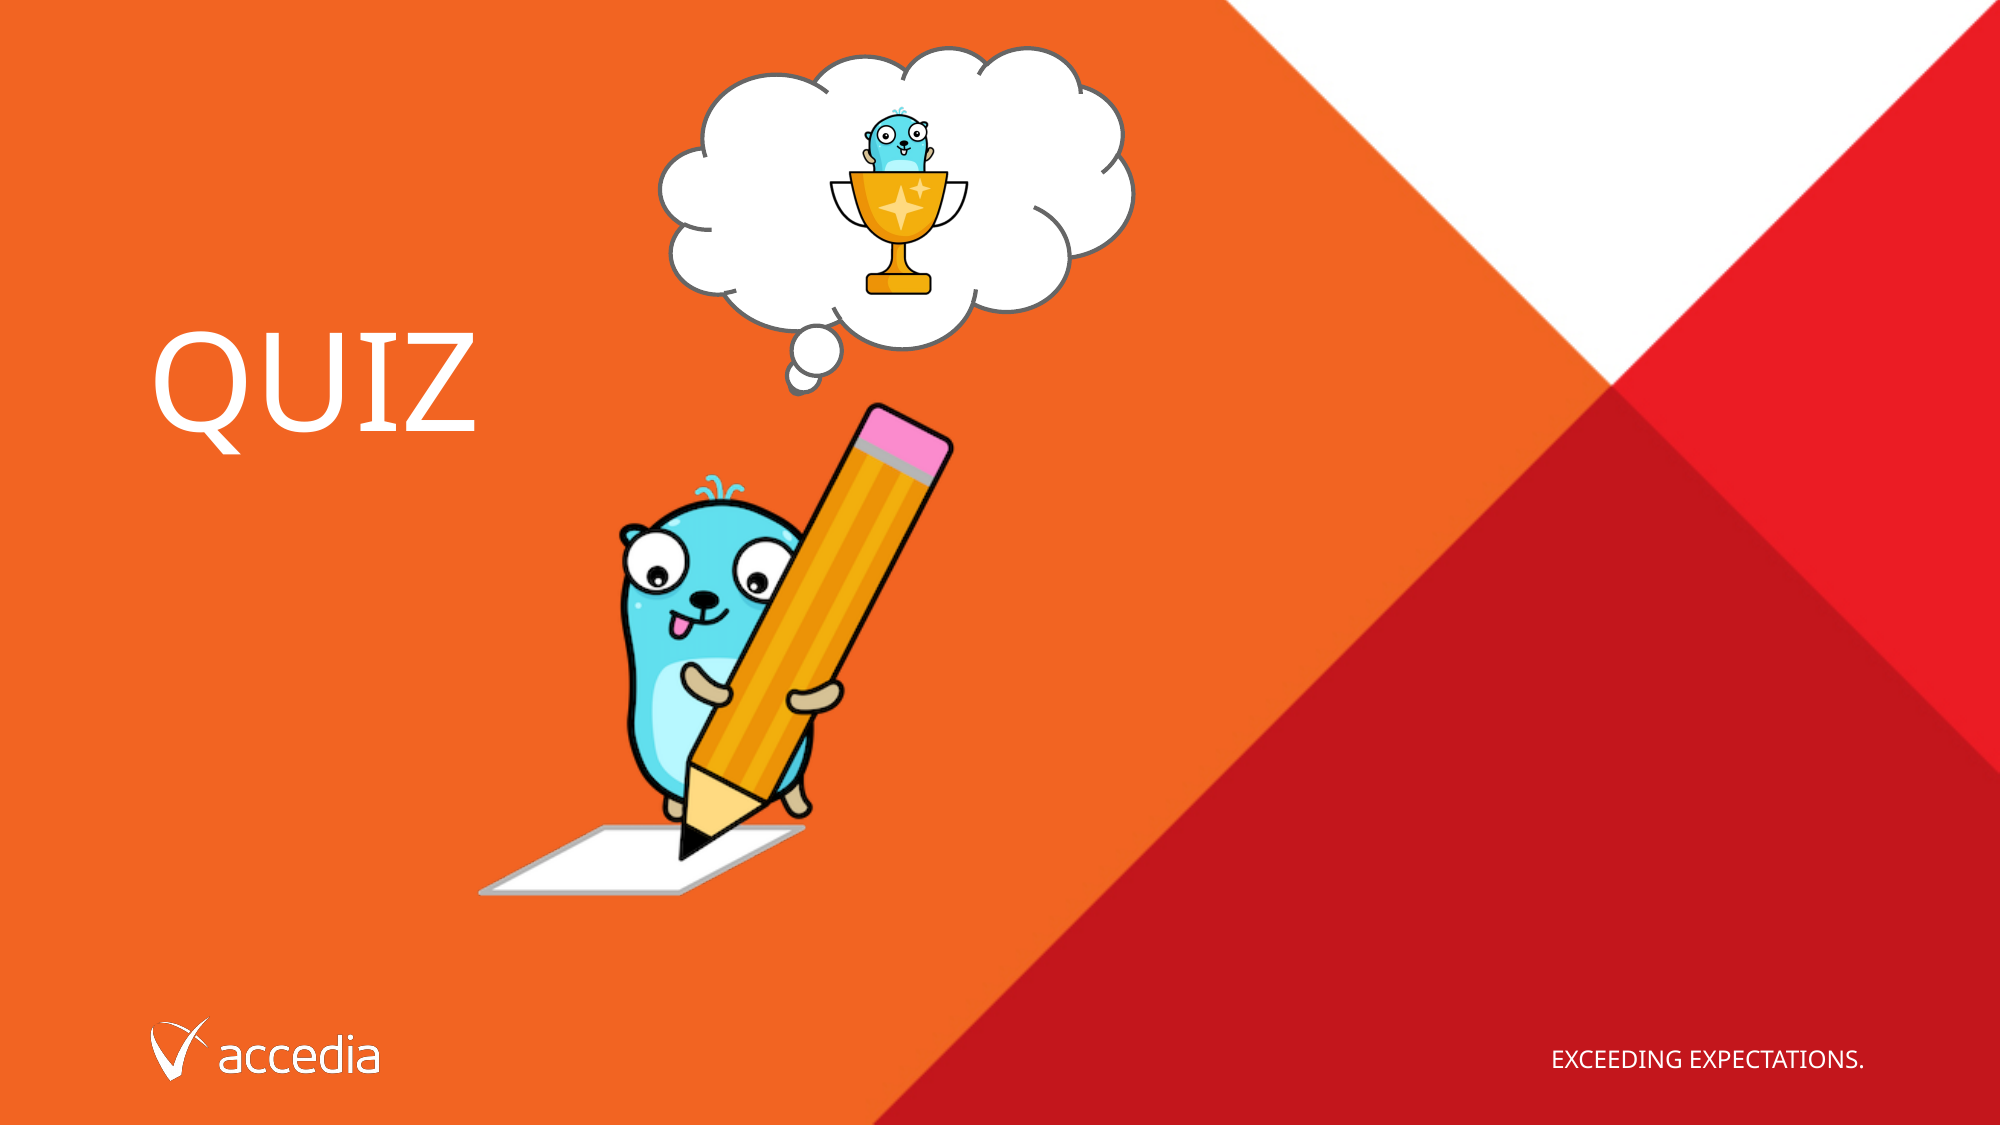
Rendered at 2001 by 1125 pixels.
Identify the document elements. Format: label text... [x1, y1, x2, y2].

picture [0, 0, 2000, 1125]
text_box quiz [139, 222, 791, 551]
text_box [660, 46, 1134, 349]
text_box quiz [823, 222, 1476, 551]
